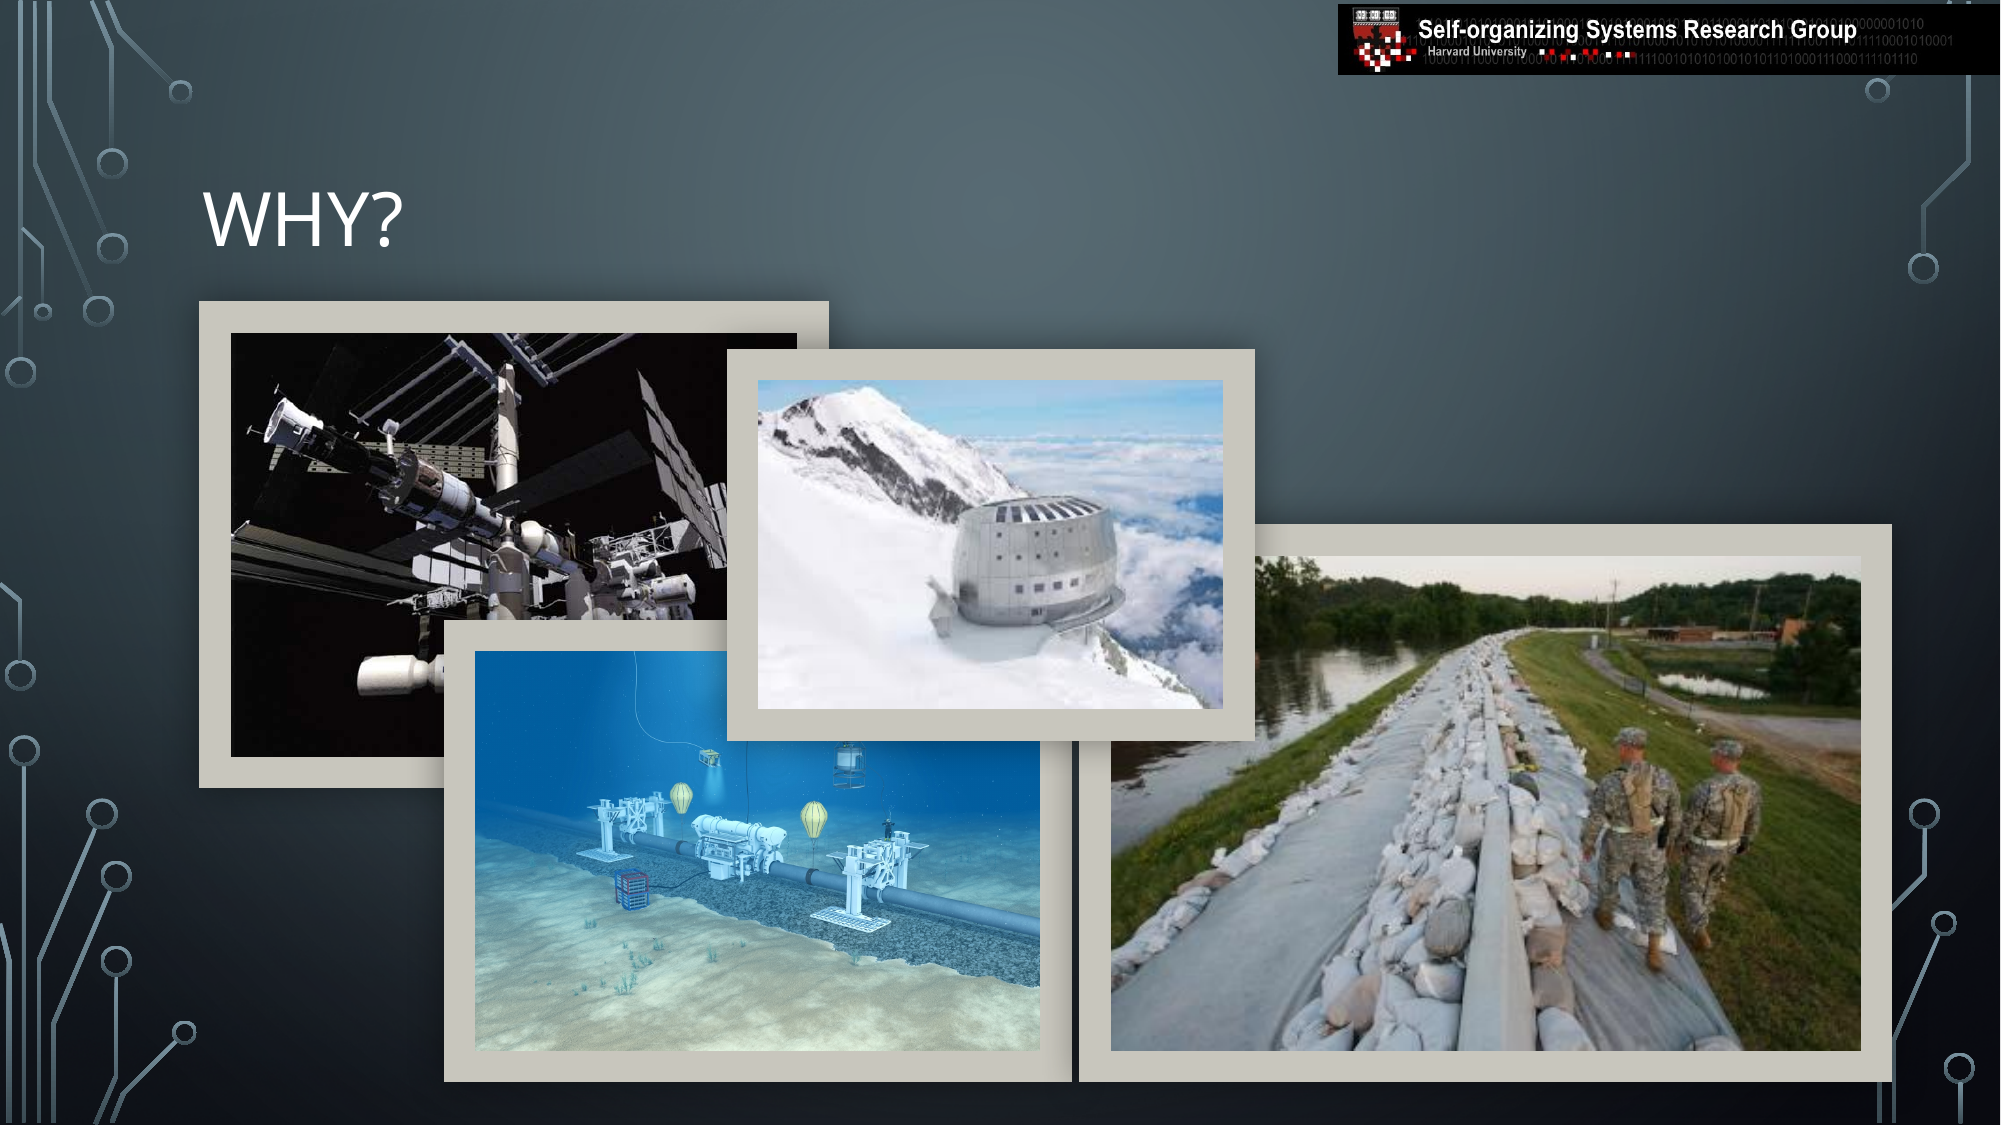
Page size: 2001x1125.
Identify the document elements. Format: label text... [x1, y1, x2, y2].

title Why? [187, 101, 1813, 344]
picture [1338, 4, 2000, 75]
picture [230, 332, 1861, 1051]
